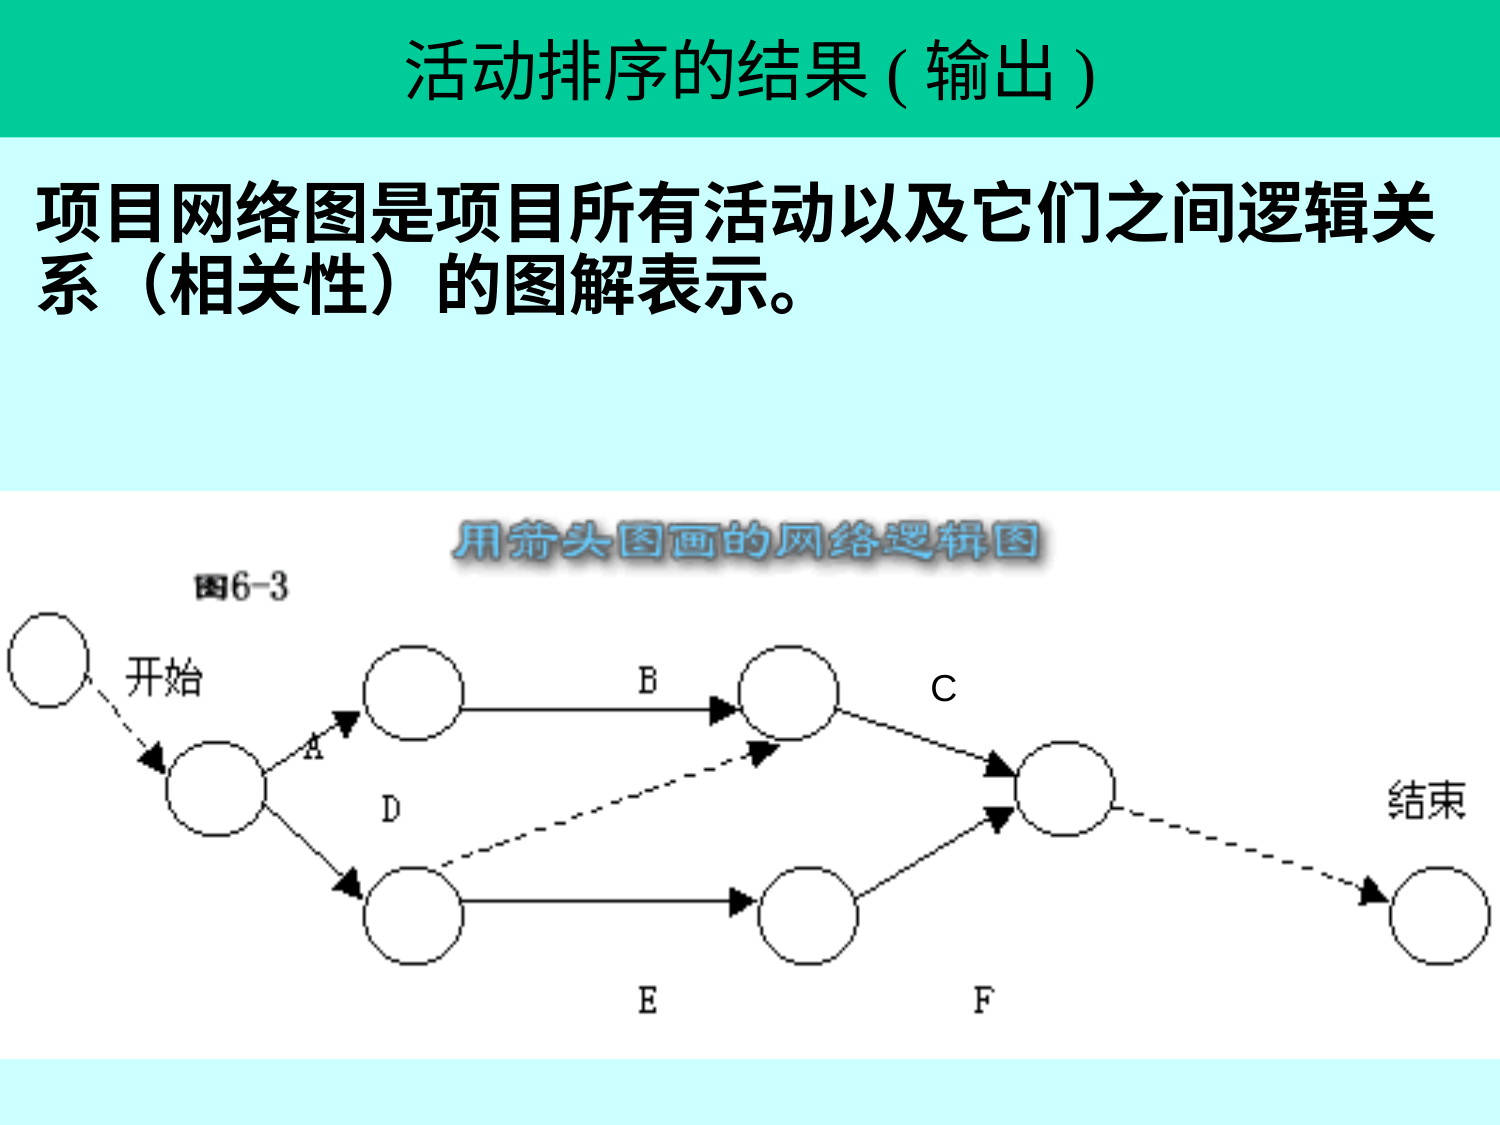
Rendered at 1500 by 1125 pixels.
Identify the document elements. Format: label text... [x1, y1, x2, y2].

title 活动排序的结果(输出) [0, 0, 1500, 138]
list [0, 491, 1500, 1059]
list 项目网络图是项目所有活动以及它们之间逻辑关系（相关性）的图解表示。 [20, 172, 1459, 362]
